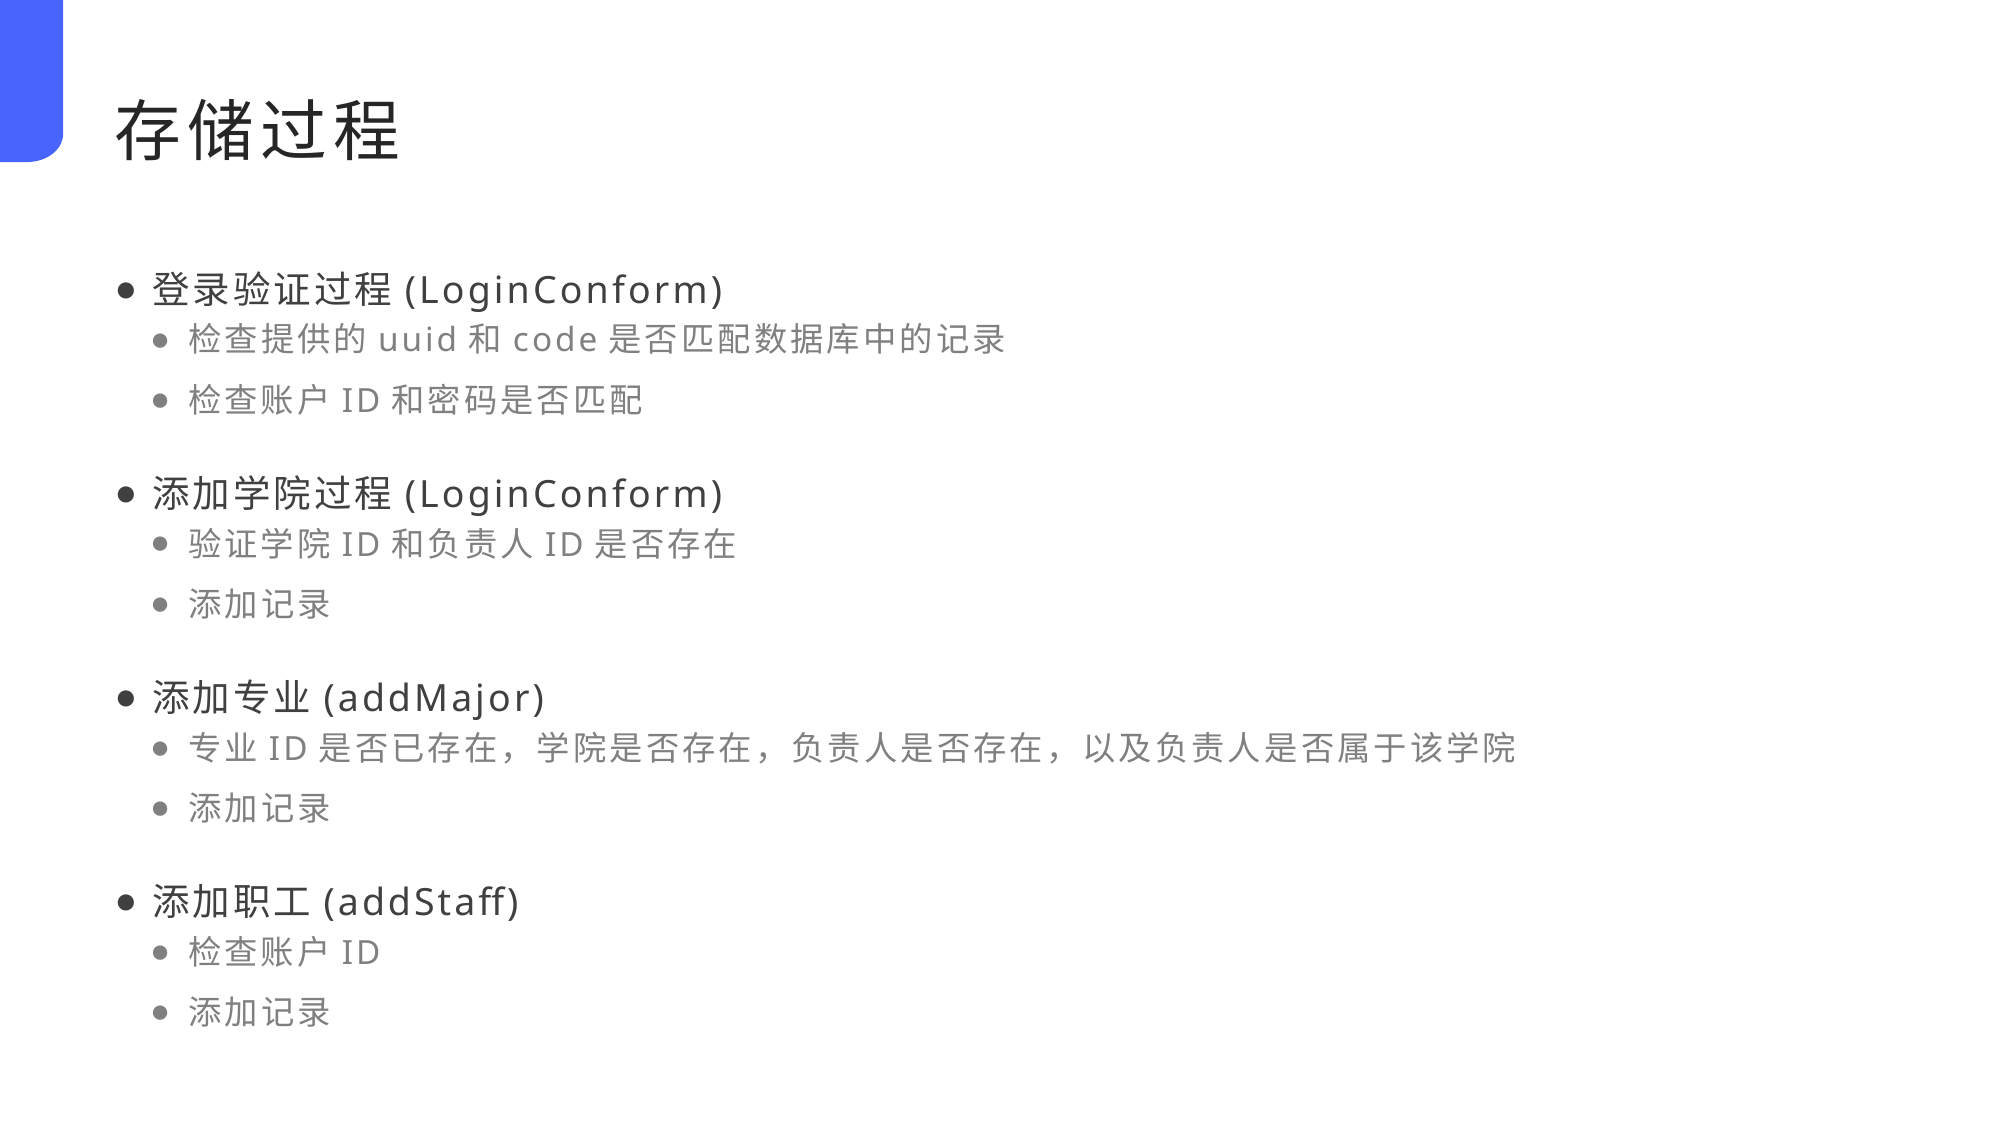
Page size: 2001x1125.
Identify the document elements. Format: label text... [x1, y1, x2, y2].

title 存储过程 [99, 65, 1900, 177]
list 登录验证过程(LoginConform) 检查提供的uuid和code是否匹配数据库中的记录 检查账户ID和密码是否匹配 添加学院过程(LoginConform) 验证学院ID和负责人ID是否存在 添加记录 添加专业(addMajor) 专业ID是否已存在，学院是否存在，负责人是否存在，以及负责人是否属于该学院 添加记录 添加职工(addStaff) 检查账户ID 添加记录 [99, 244, 1900, 1078]
